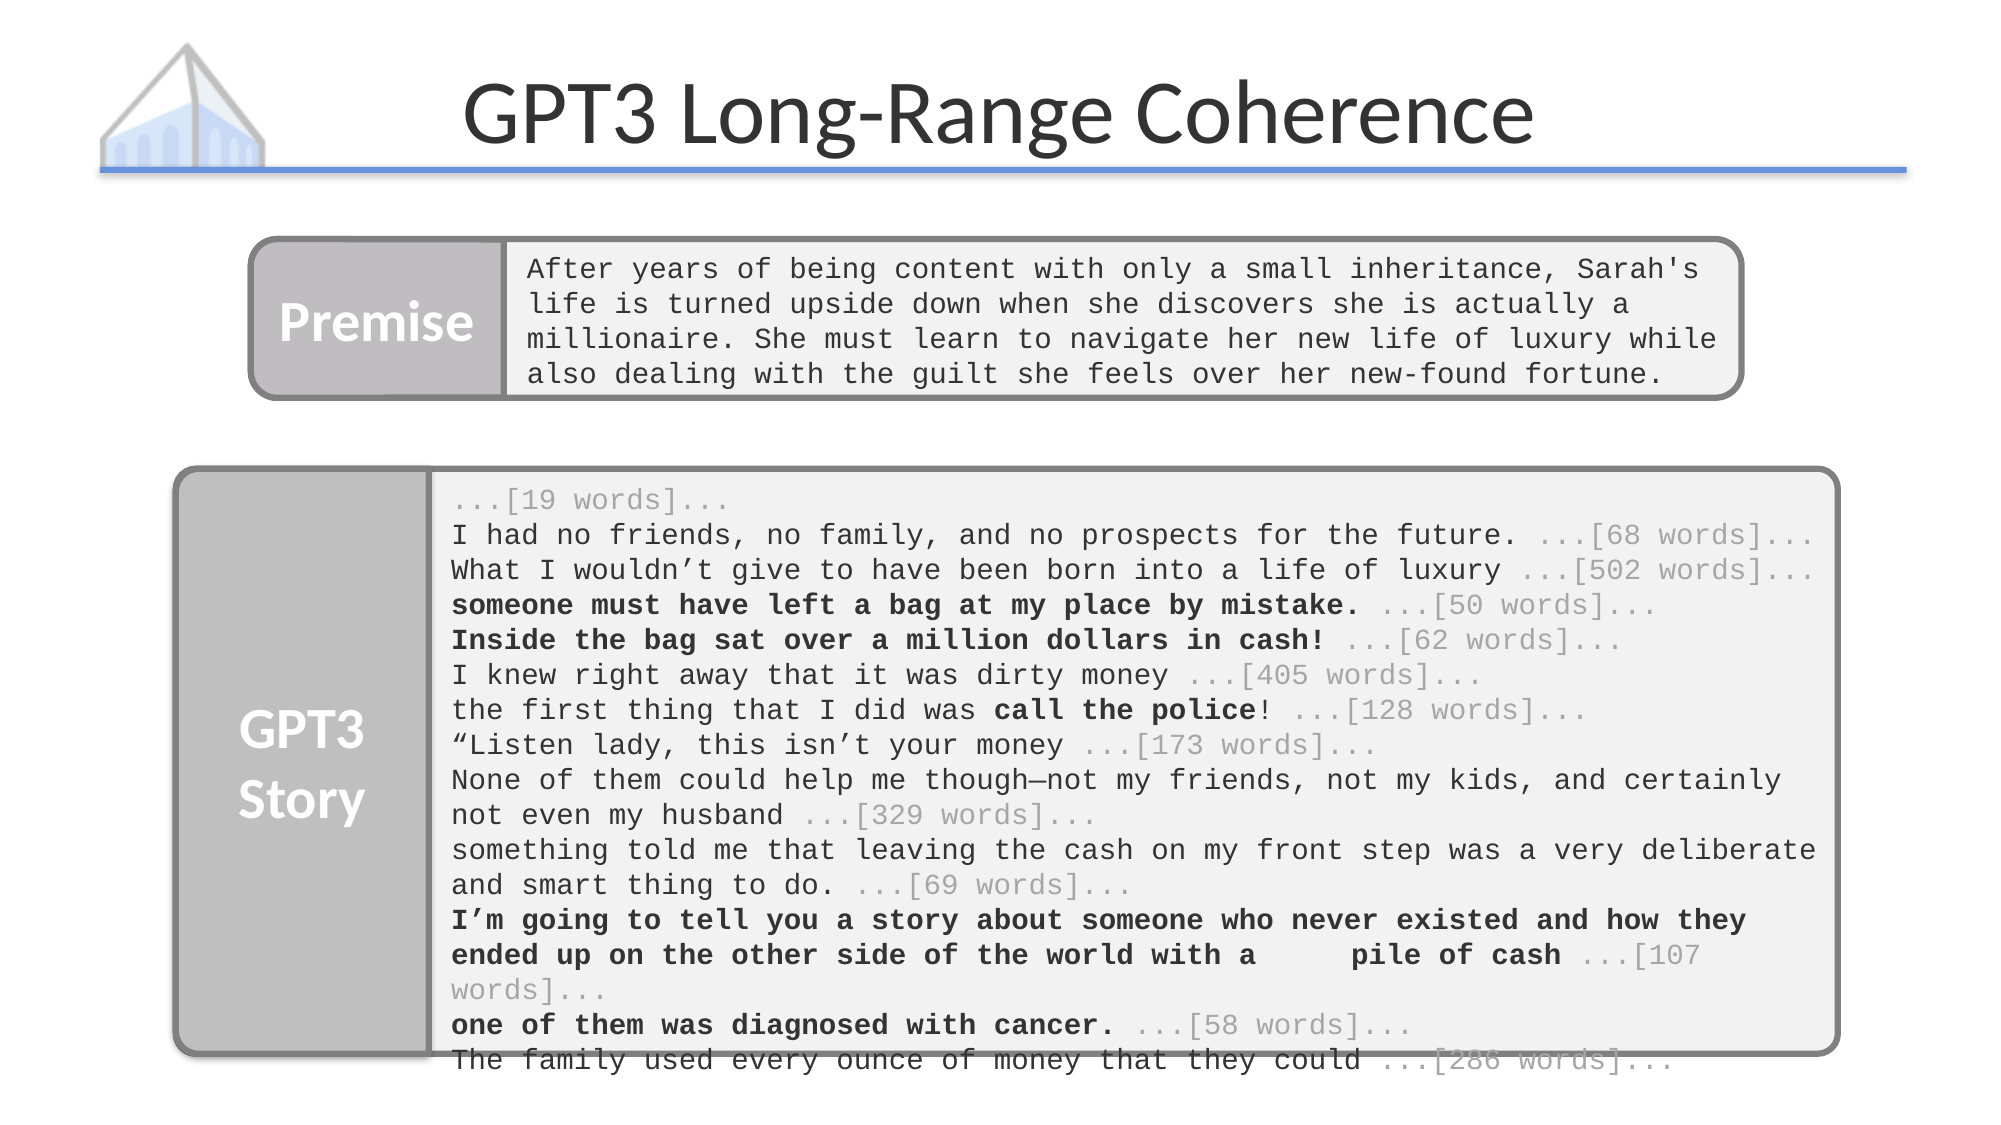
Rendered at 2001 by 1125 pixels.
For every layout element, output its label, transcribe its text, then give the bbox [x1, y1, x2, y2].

text_box [173, 466, 431, 1056]
text_box ...[19 words]... I had no friends, no family, and no prospects for the future. ...[68 words]... What I wouldn’t give to have been born into a life of luxury ...[502 words]... someone must have left a bag at my place by mistake. ...[50 words]... Inside the bag sat over a million dollars in cash! ...[62 words]... I knew right away that it was dirty money ...[405 words]... the first thing that I did was call the police! ...[128 words]... “Listen lady, this isn’t your money ...[173 words]... None of them could help me though—not my friends, not my kids, and certainly not even my husband ...[329 words]... something told me that leaving the cash on my front step was a very deliberate and smart thing to do. ...[69 words]... I’m going to tell you a story about someone who never existed and how they ended up on the other side of the world with a pile of cash ...[107 words]... one of them was diagnosed with cancer. ...[58 words]... The family used every ounce of money that they could ...[286 words]... [436, 473, 1838, 1083]
text_box [333, 236, 1732, 400]
text_box [430, 466, 1834, 1056]
text_box After years of being content with only a small inheritance, Sarah's life is turned upside down when she discovers she is actually a millionaire. She must learn to navigate her new life of luxury while also dealing with the guilt she feels over her new-found fortune. [512, 242, 1750, 397]
text_box Premise [248, 236, 506, 400]
title GPT3 Long-Range Coherence [0, 23, 2000, 190]
text_box GPT3 Story [223, 682, 381, 838]
